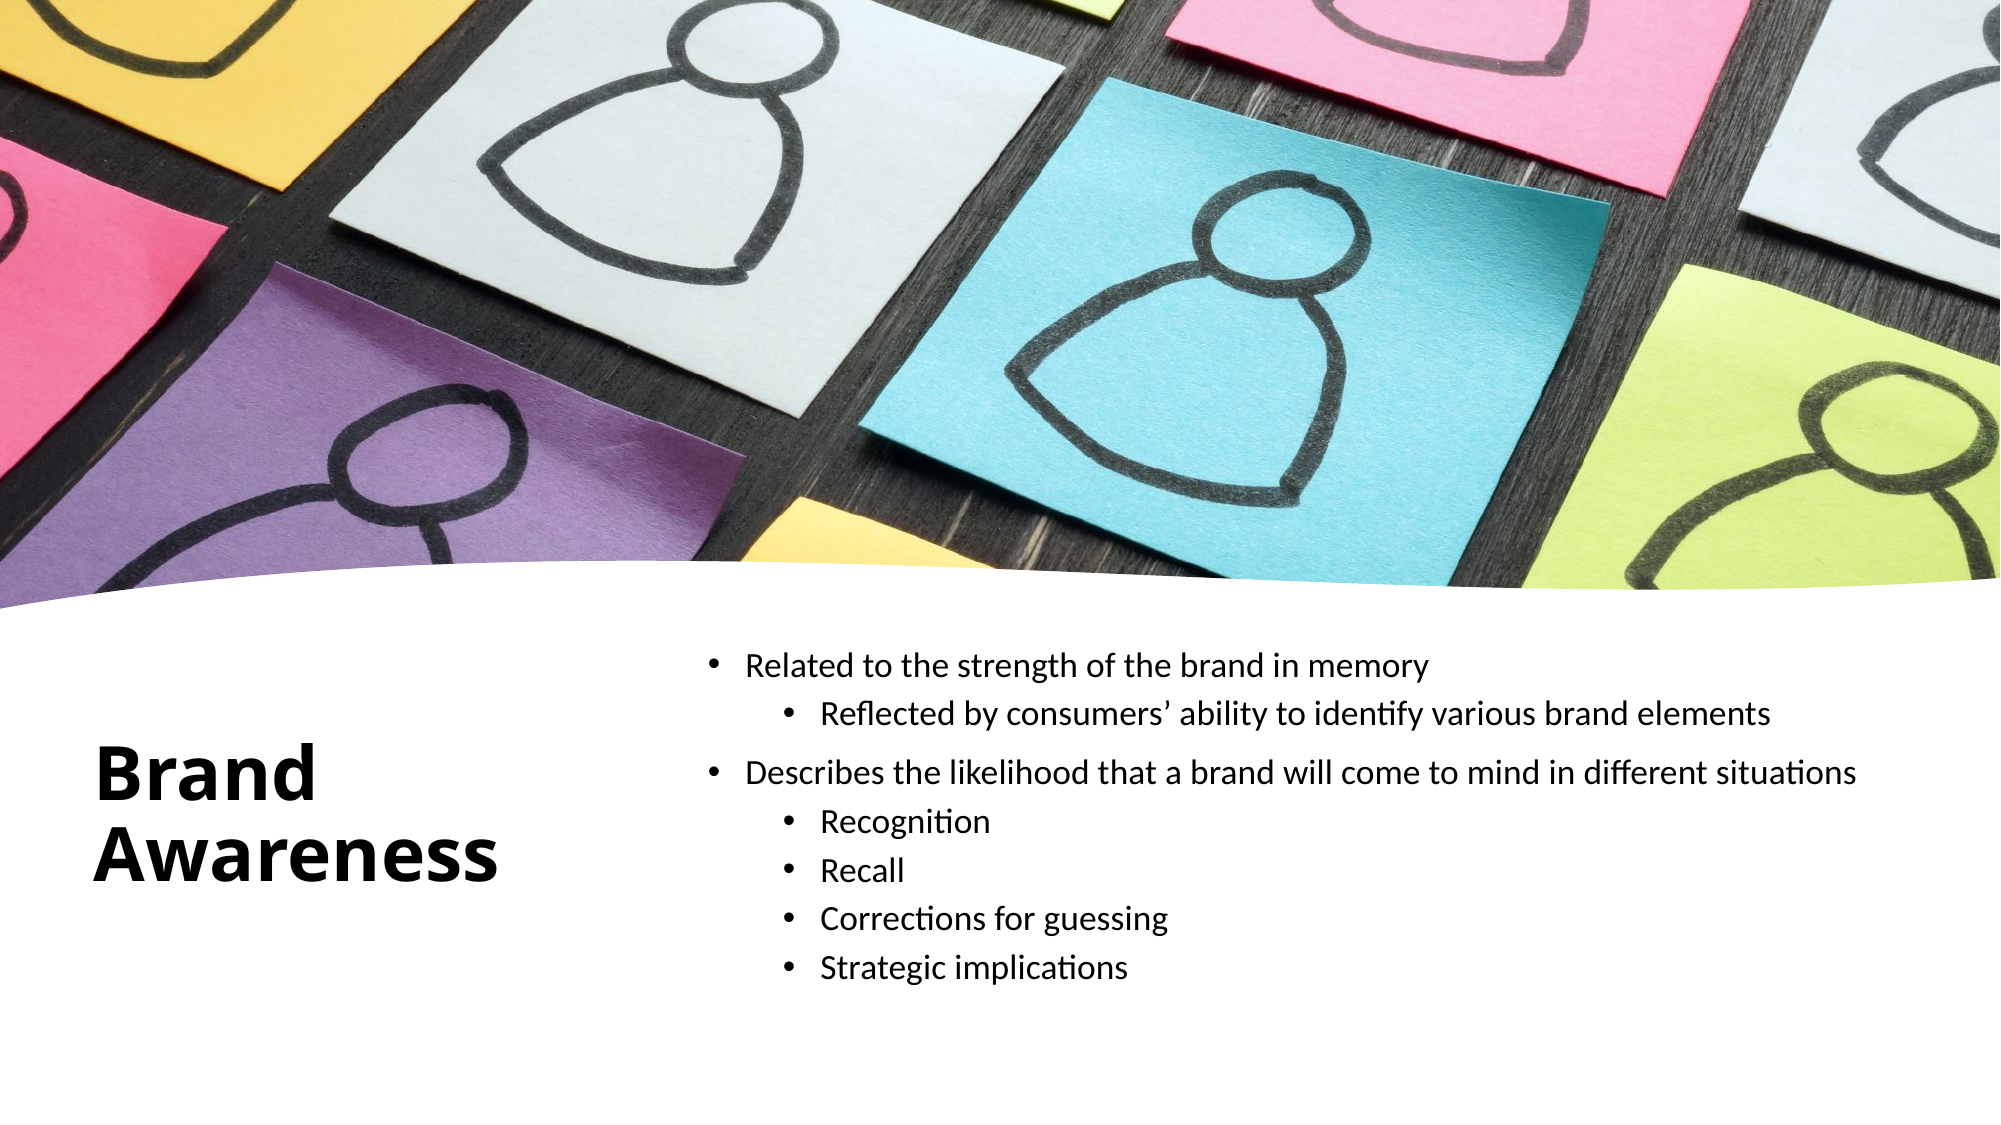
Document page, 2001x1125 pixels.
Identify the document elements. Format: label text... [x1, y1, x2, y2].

title Brand Awareness [78, 615, 619, 1018]
list Related to the strength of the brand in memory Reflected by consumers’ ability to identify various brand elements Describes the likelihood that a brand will come to mind in different situations Recognition Recall Corrections for guessing Strategic implications [692, 615, 1921, 1018]
picture [0, 0, 2000, 609]
